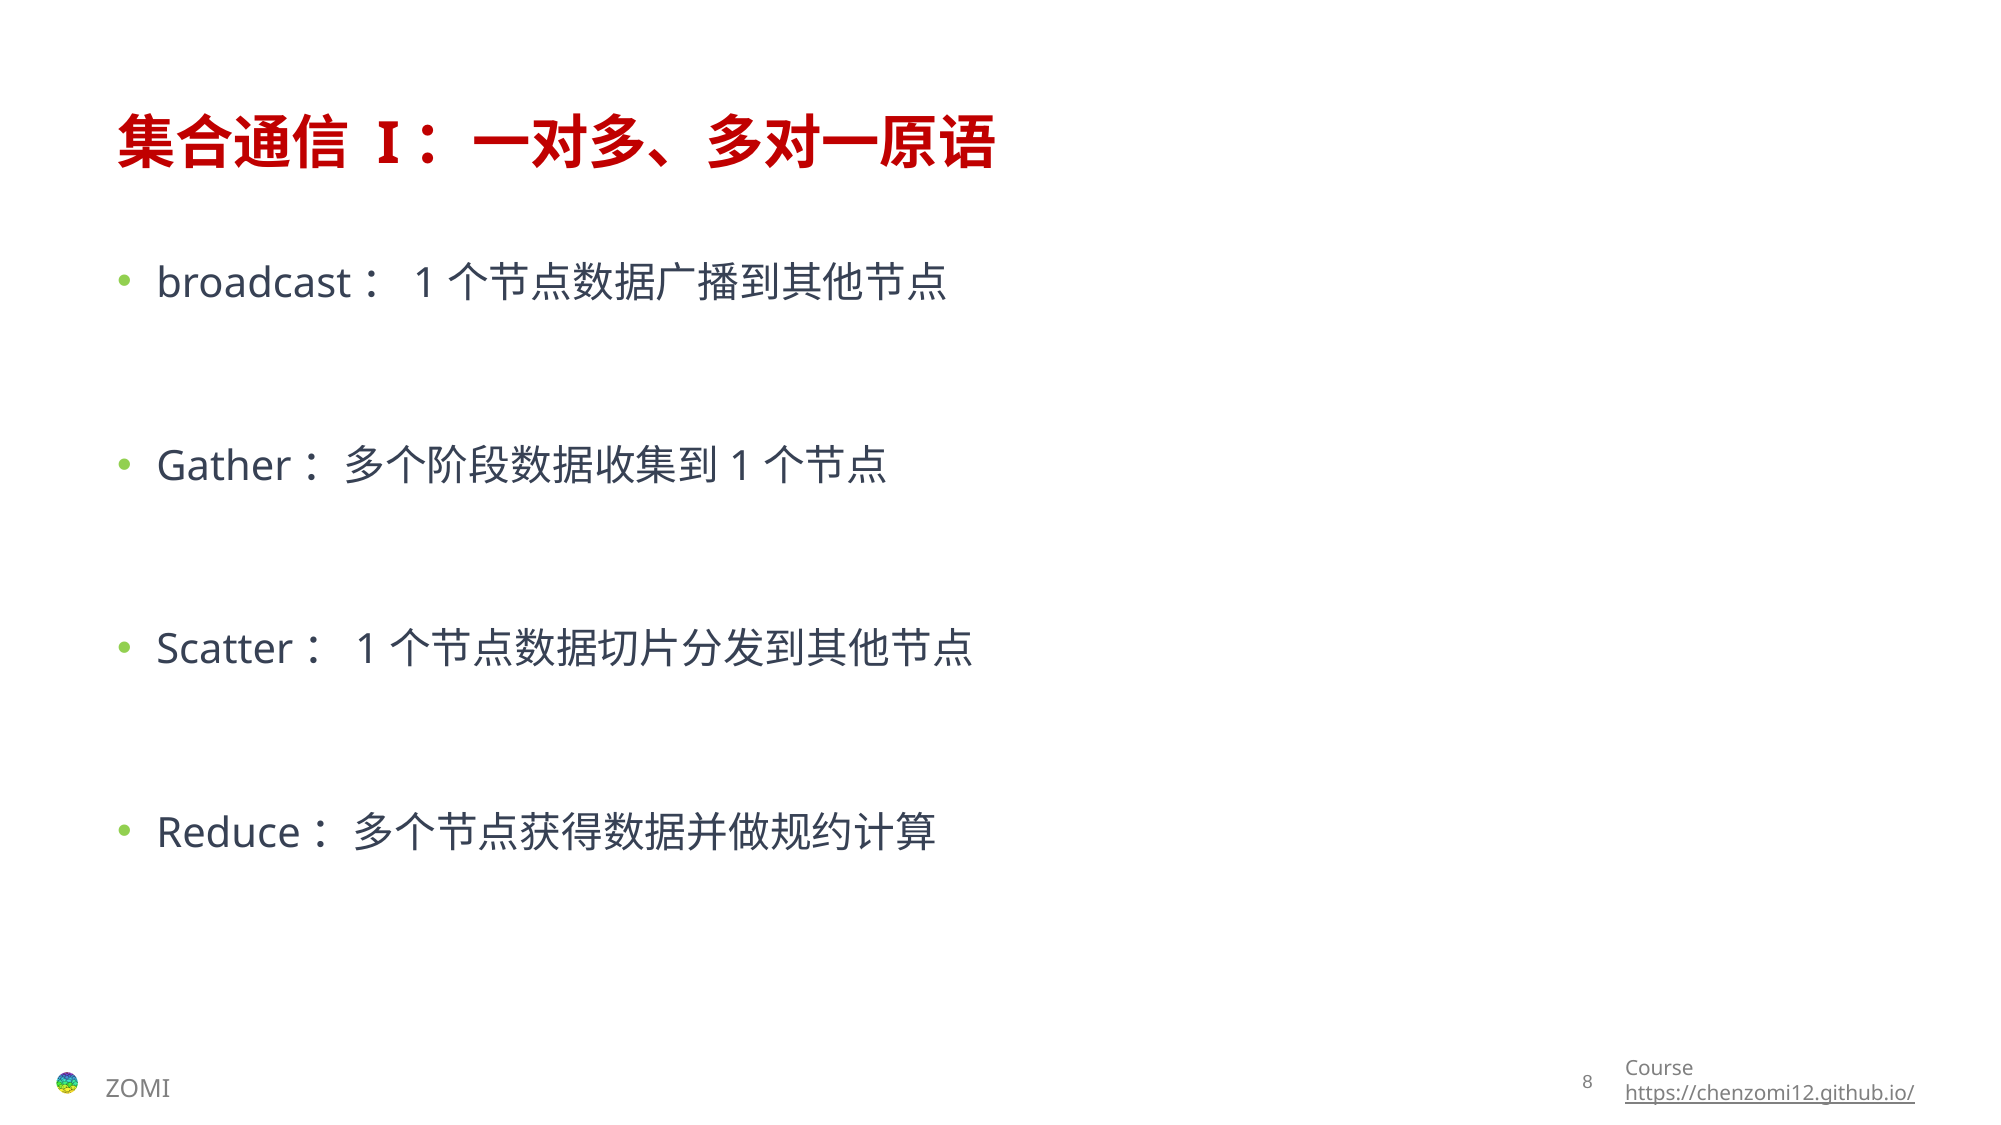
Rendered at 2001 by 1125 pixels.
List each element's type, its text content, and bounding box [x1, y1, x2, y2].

picture [57, 1073, 77, 1093]
title 集合通信 I：一对多、多对一原语 [102, 91, 1901, 189]
list broadcast：1个节点数据广播到其他节点 Gather：多个阶段数据收集到1个节点 Scatter：1个节点数据切片分发到其他节点 Reduce：多个节点获得数据并做规约计算 [102, 223, 1901, 1043]
